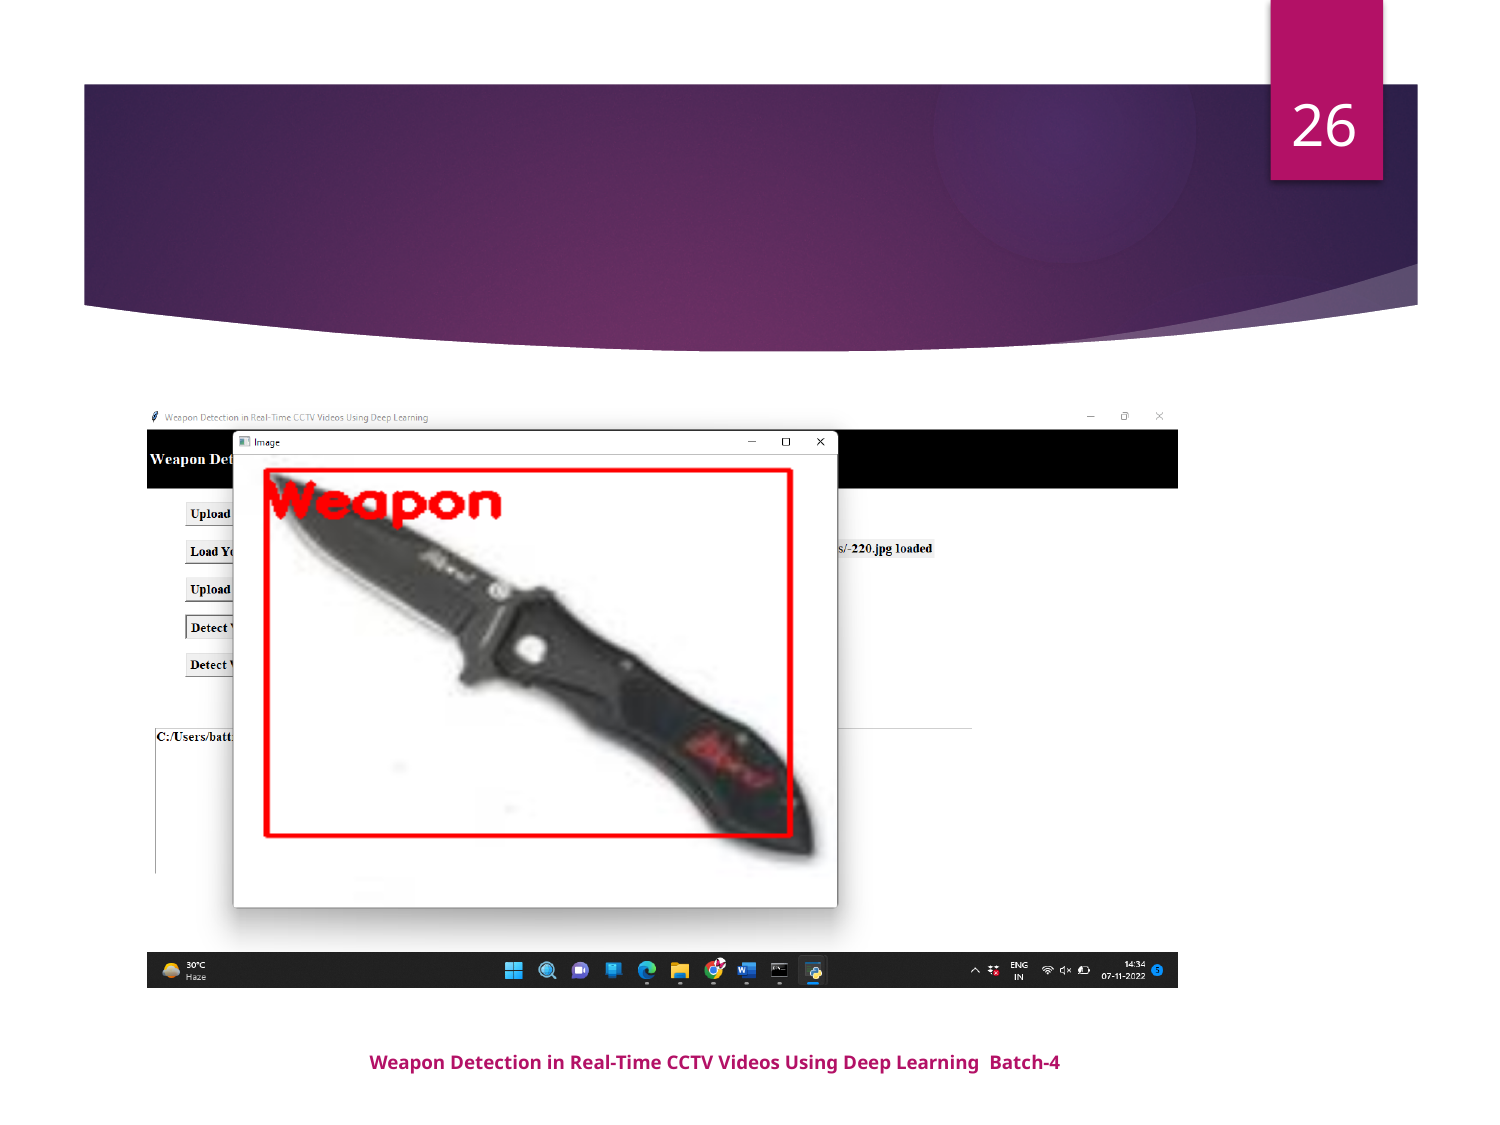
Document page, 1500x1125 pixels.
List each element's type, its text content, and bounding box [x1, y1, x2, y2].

footer Weapon Detection in Real-Time CCTV Videos Using Deep Learning Batch-4 [354, 1050, 1146, 1081]
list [146, 408, 1178, 988]
slide_number 26 [1259, 48, 1390, 175]
